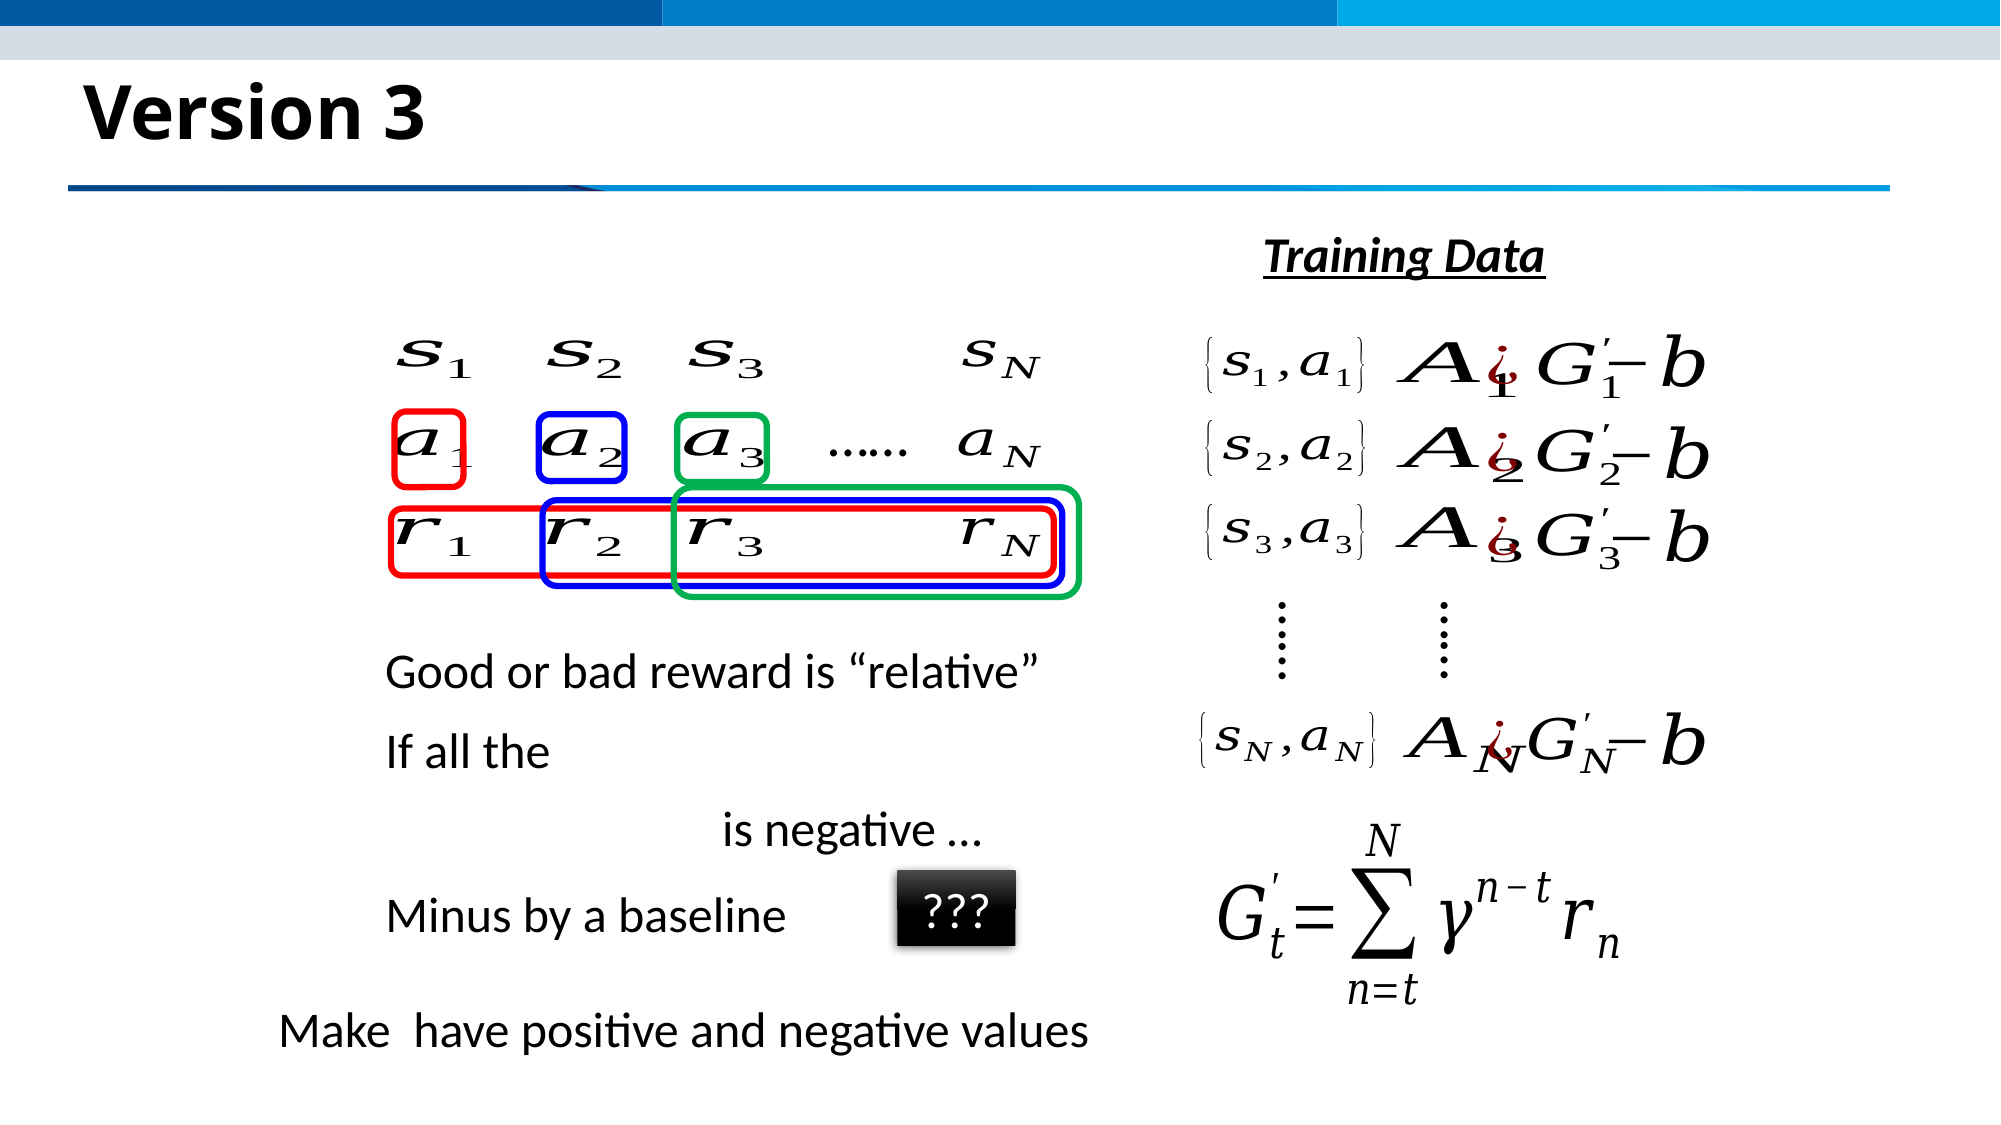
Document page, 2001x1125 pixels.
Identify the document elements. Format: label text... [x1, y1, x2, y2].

text_box …… [1260, 581, 1346, 701]
text_box Good or bad reward is “relative” [370, 631, 1154, 706]
text_box [676, 417, 680, 480]
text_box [956, 323, 1044, 563]
text_box [390, 507, 542, 577]
title Version 3 [68, 67, 1890, 167]
text_box …… [809, 390, 928, 476]
picture [68, 174, 1890, 199]
text_box …… [1422, 581, 1507, 701]
text_box [541, 499, 674, 587]
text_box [680, 323, 768, 563]
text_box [388, 323, 476, 563]
text_box [672, 486, 1081, 598]
text_box ??? [897, 870, 1016, 946]
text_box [539, 323, 627, 563]
text_box Training Data [1187, 214, 1621, 290]
